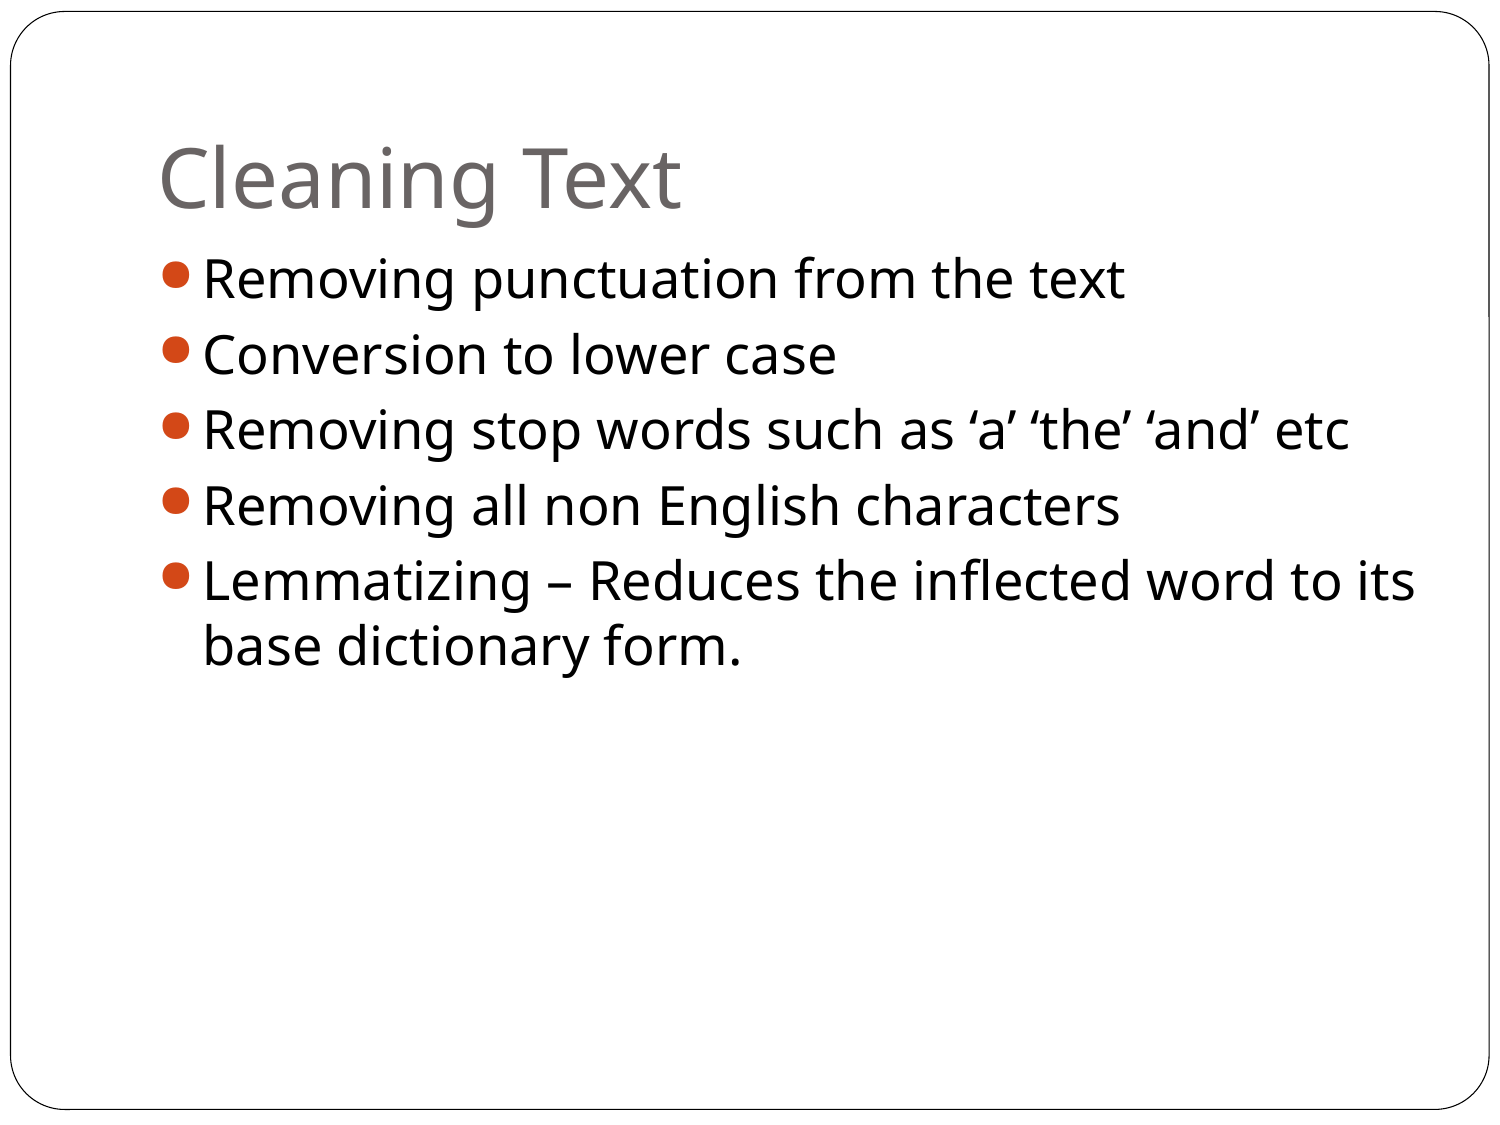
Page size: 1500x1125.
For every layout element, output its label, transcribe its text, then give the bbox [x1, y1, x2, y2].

title Cleaning Text [149, 44, 1426, 234]
list Removing punctuation from the text Conversion to lower case Removing stop words such as ‘a’ ‘the’ ‘and’ etc Removing all non English characters Lemmatizing – Reduces the inflected word to its base dictionary form. [149, 236, 1426, 988]
